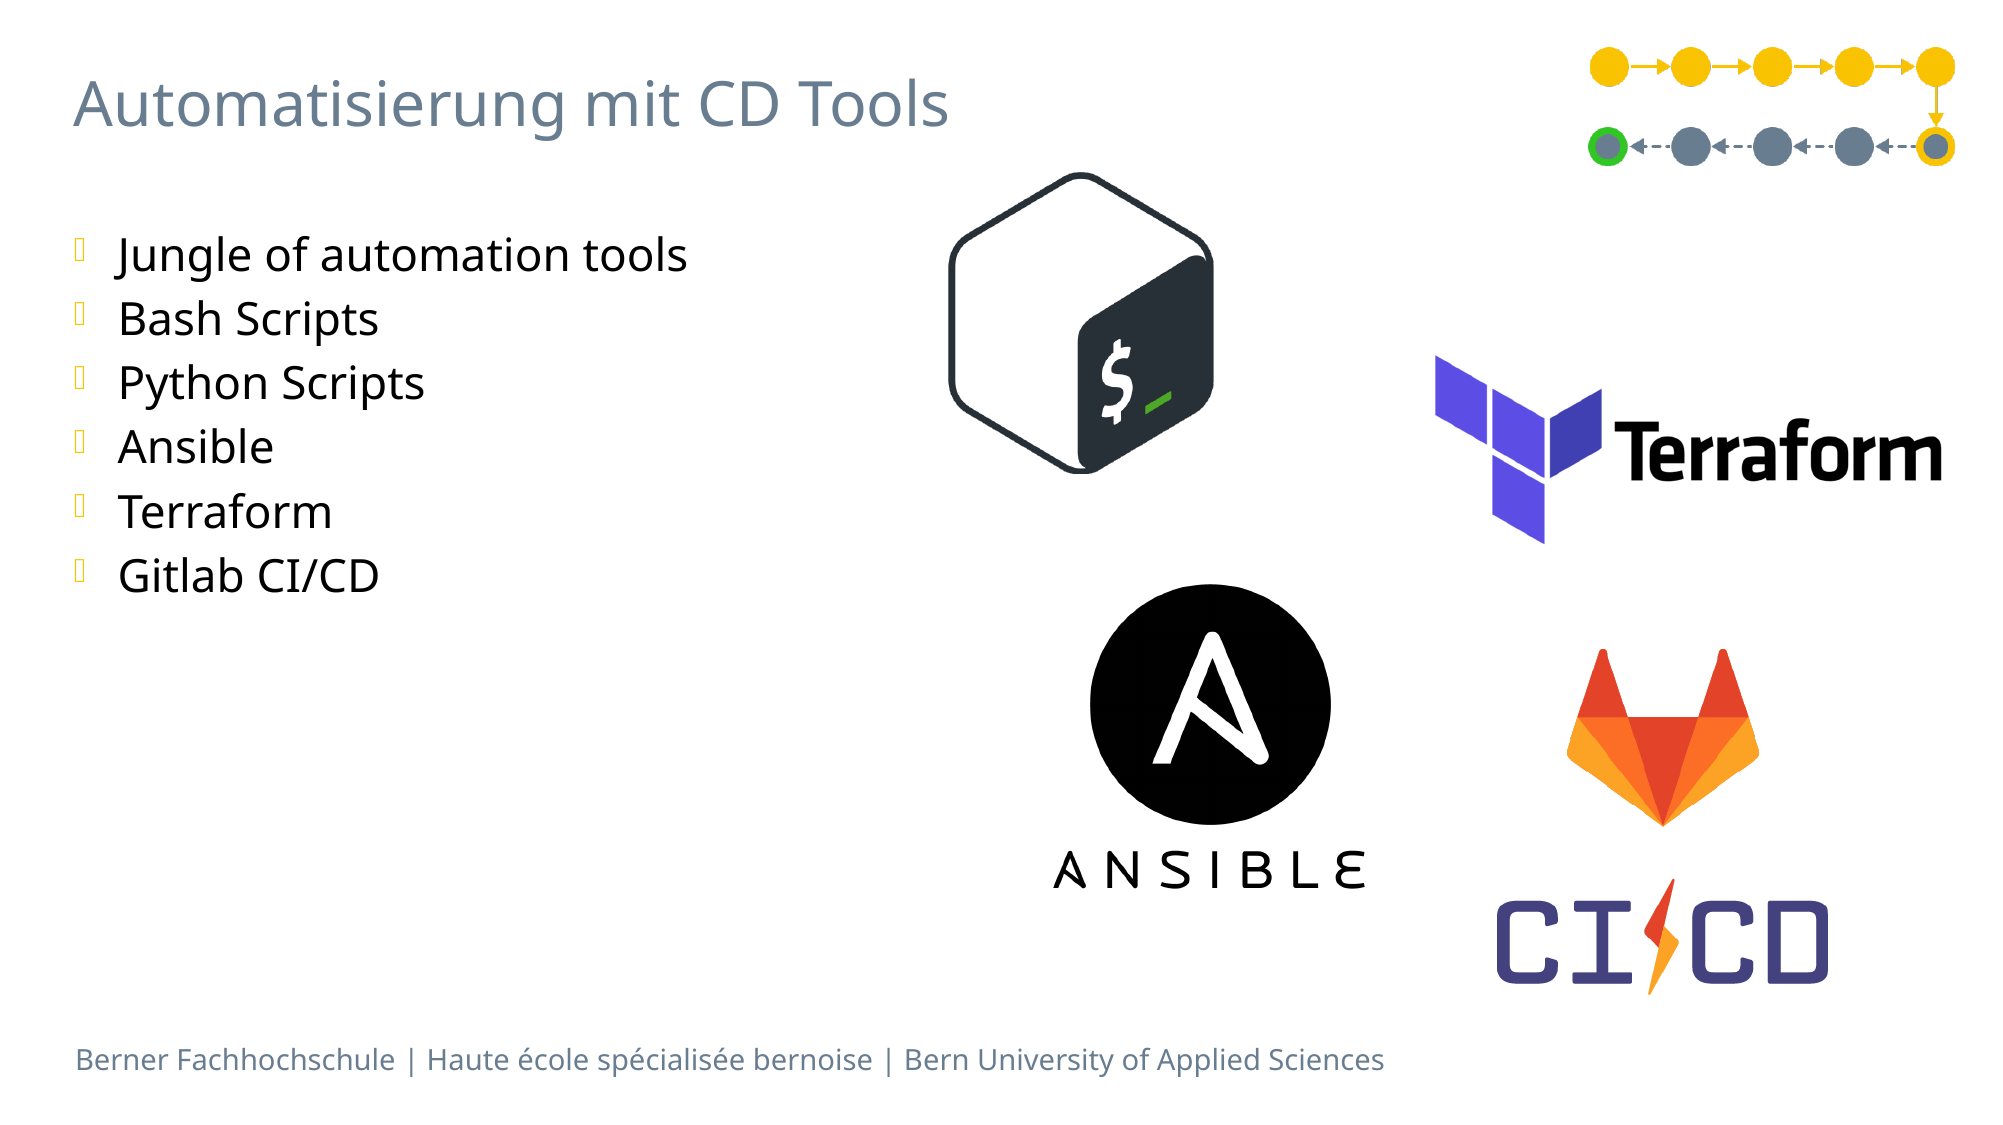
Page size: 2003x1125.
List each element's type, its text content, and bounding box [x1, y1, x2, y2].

title Automatisierung mit CD Tools [73, 64, 1583, 149]
list Jungle of automation tools Bash Scripts Python Scripts Ansible Terraform Gitlab CI/CD [73, 225, 1929, 1012]
picture [1421, 316, 1955, 583]
picture [1018, 550, 1397, 929]
picture [928, 170, 1232, 474]
picture [1588, 46, 1955, 166]
picture [1497, 637, 1828, 1007]
